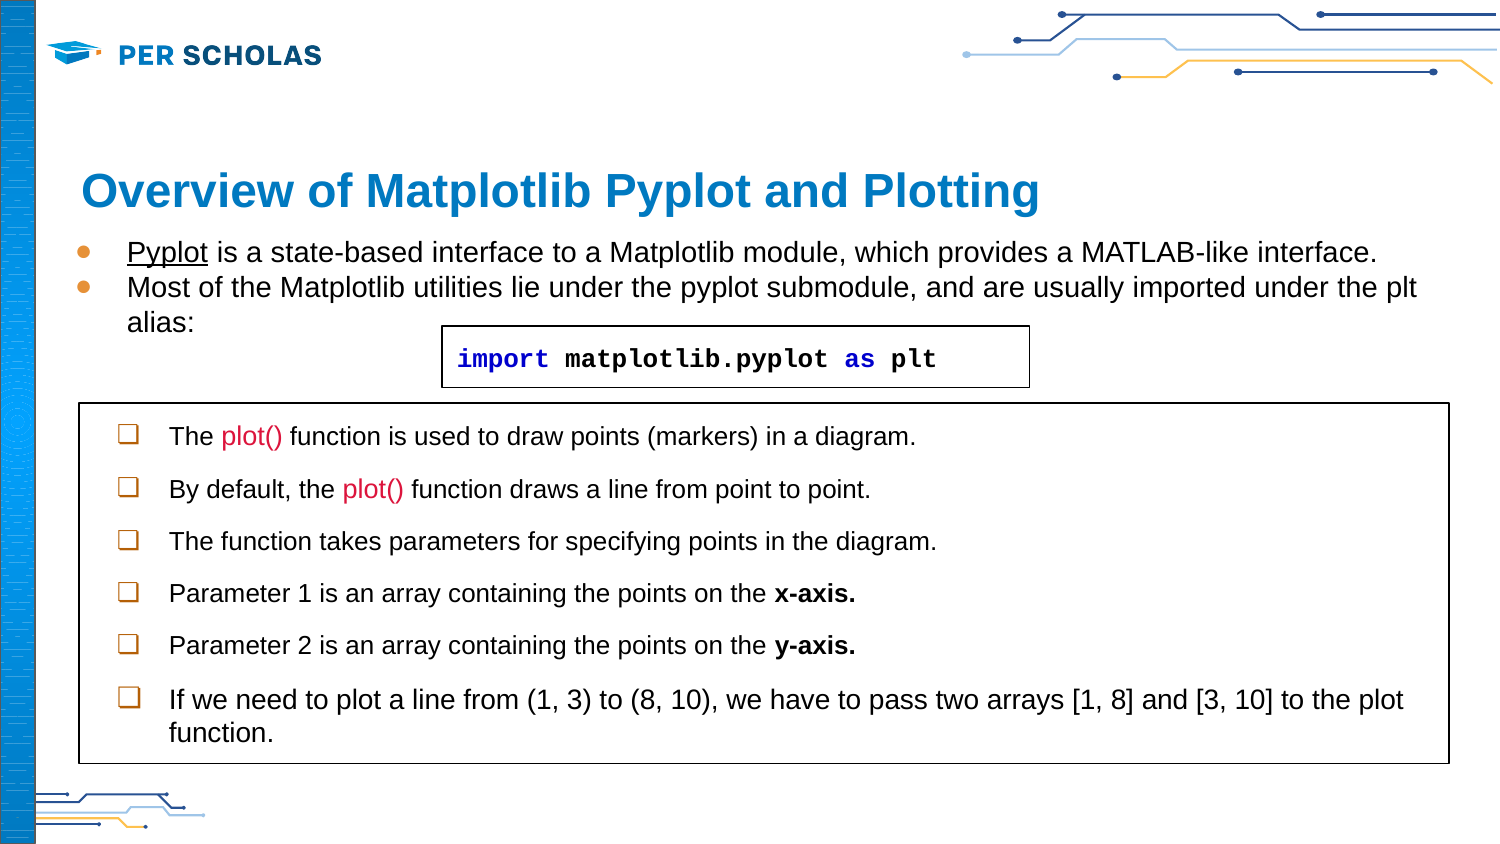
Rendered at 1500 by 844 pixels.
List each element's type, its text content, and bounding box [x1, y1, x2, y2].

text_box The plot() function is used to draw points (markers) in a diagram. By default, the plot() function draws a line from point to point. The function takes parameters for specifying points in the diagram. Parameter 1 is an array containing the points on the x-axis. Parameter 2 is an array containing the points on the y-axis. If we need to plot a line from (1, 3) to (8, 10), we have to pass two arrays [1, 8] and [3, 10] to the plot function. [79, 403, 1449, 764]
text_box Pyplot is a state-based interface to a Matplotlib module, which provides a MATLAB-like interface. Most of the Matplotlib utilities lie under the pyplot submodule, and are usually imported under the plt alias: [36, 218, 1444, 353]
text_box import matplotlib.pyplot as plt [441, 326, 1030, 388]
picture [36, 17, 339, 83]
title Overview of Matplotlib Pyplot and Plotting [69, 144, 1402, 218]
